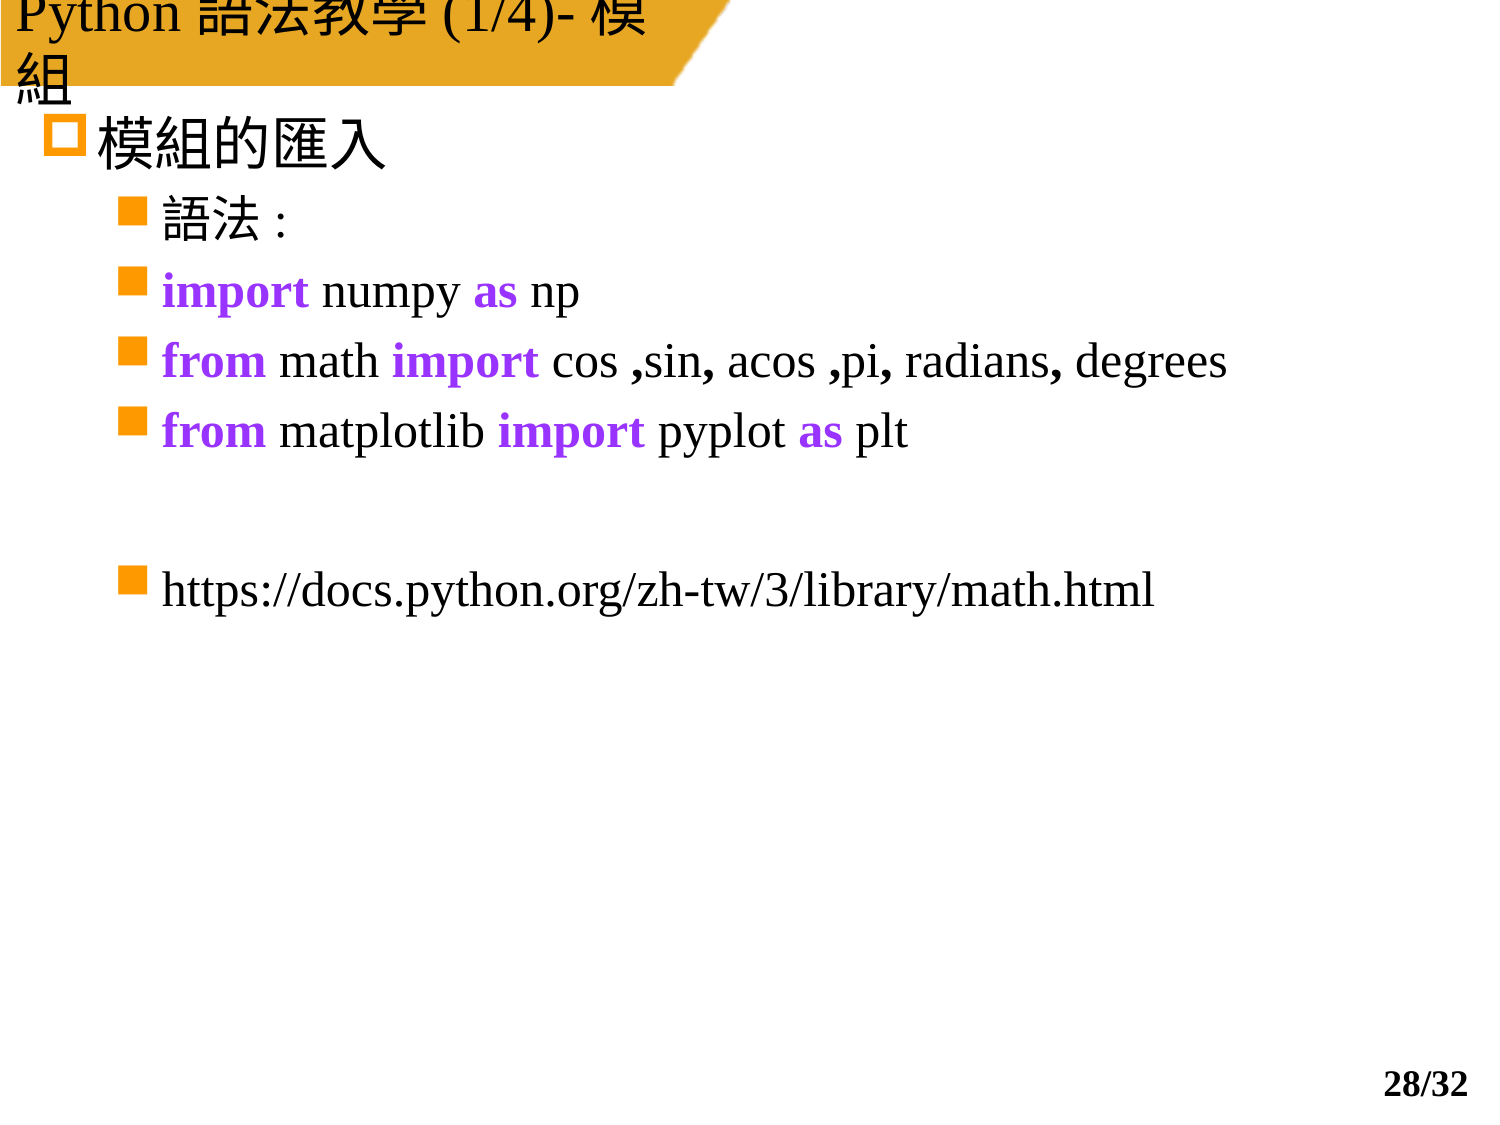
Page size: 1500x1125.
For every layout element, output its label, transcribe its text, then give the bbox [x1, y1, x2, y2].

slide_number 27/32 [1352, 1036, 1500, 1125]
title Python語法教學(1/4)-模組 [0, 0, 731, 86]
list 模組的匯入 語法: import numpy as np from math import cos ,sin, acos ,pi, radians, degrees from matplotlib import pyplot as plt https://docs.python.org/zh-tw/3/library/math.html [24, 99, 1463, 1074]
